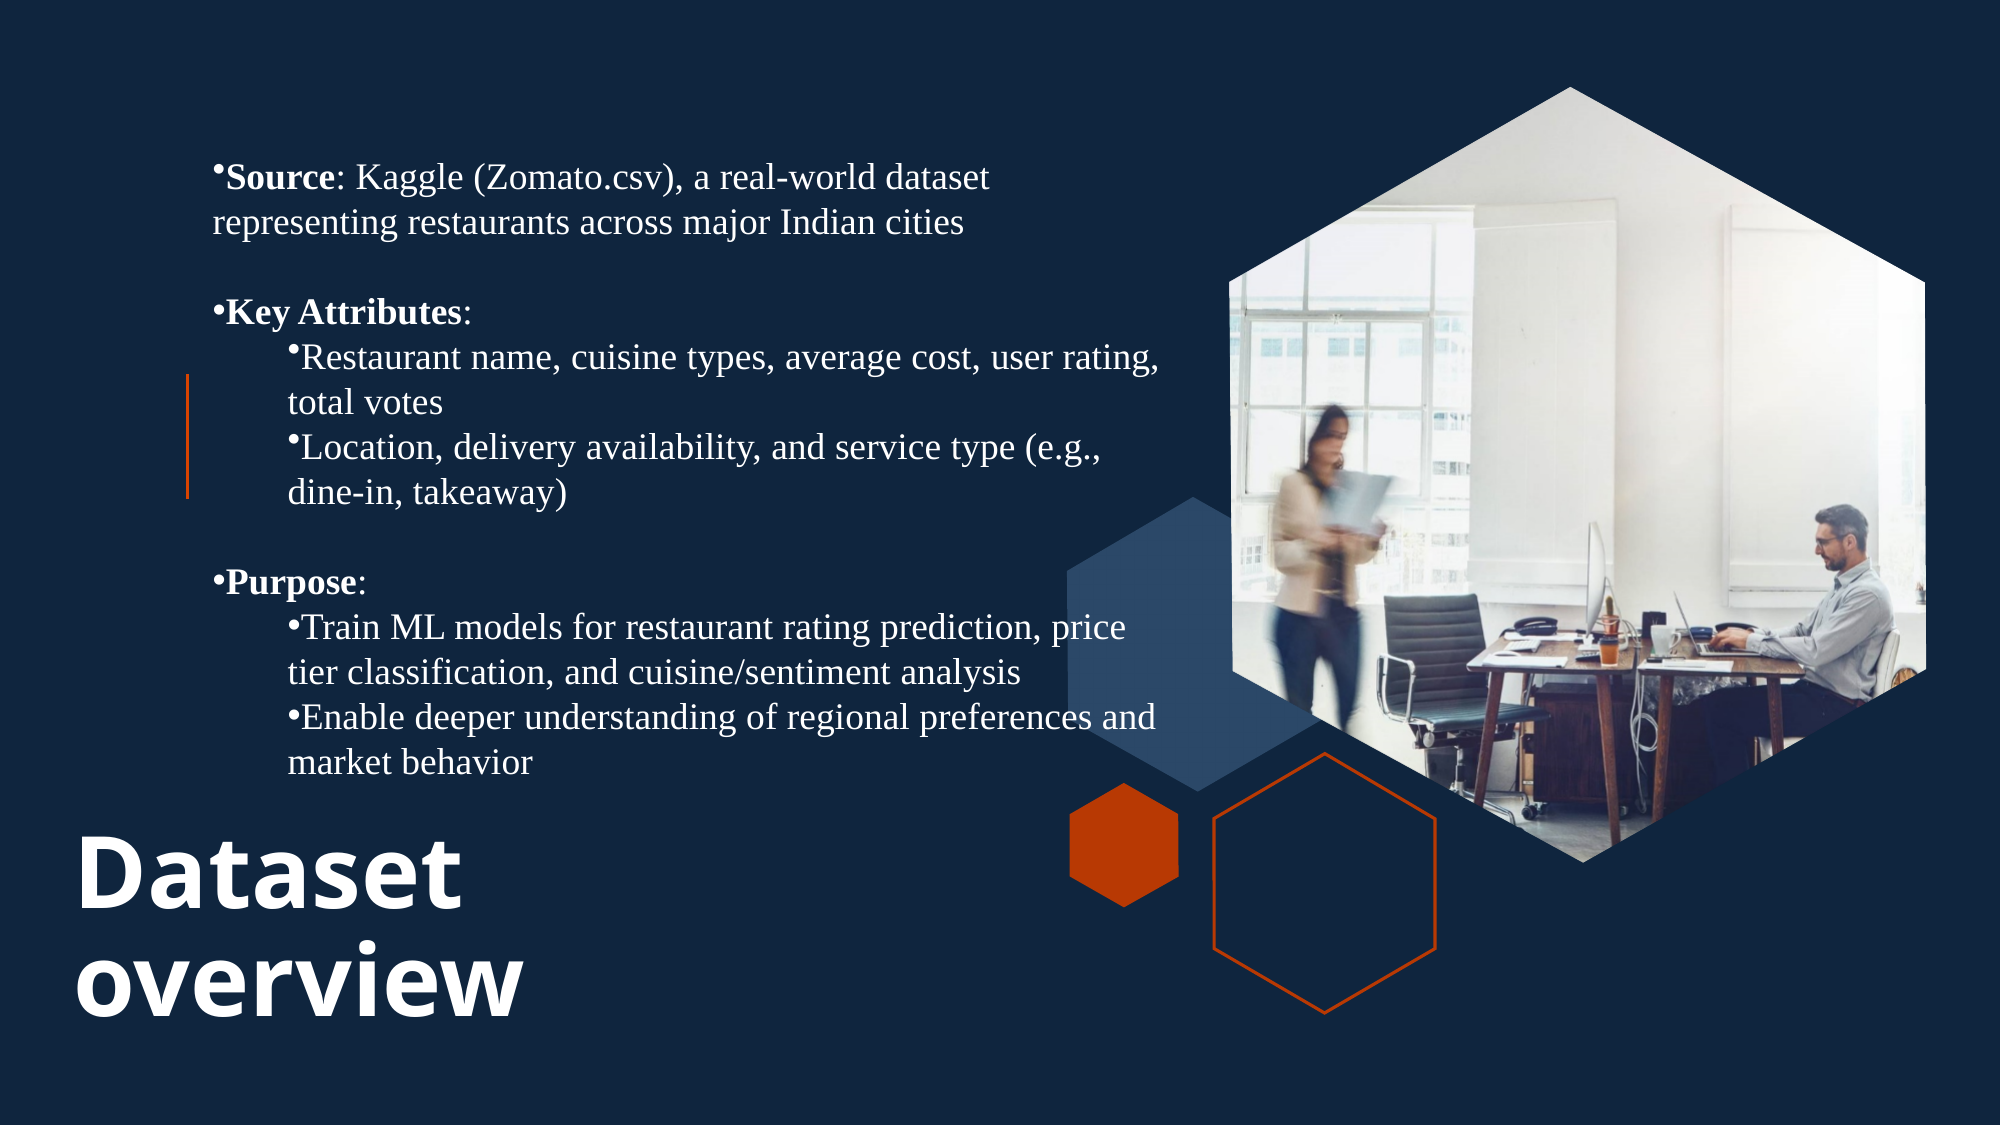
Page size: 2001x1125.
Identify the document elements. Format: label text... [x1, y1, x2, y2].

list Source: Kaggle (Zomato.csv), a real-world dataset representing restaurants across major Indian cities Key Attributes: Restaurant name, cuisine types, average cost, user rating, total votes Location, delivery availability, and service type (e.g., dine-in, takeaway) Purpose: Train ML models for restaurant rating prediction, price tier classification, and cuisine/sentiment analysis Enable deeper understanding of regional preferences and market behavior [197, 11, 1181, 916]
title Dataset overview [73, 815, 899, 1125]
picture [1181, 86, 1927, 863]
